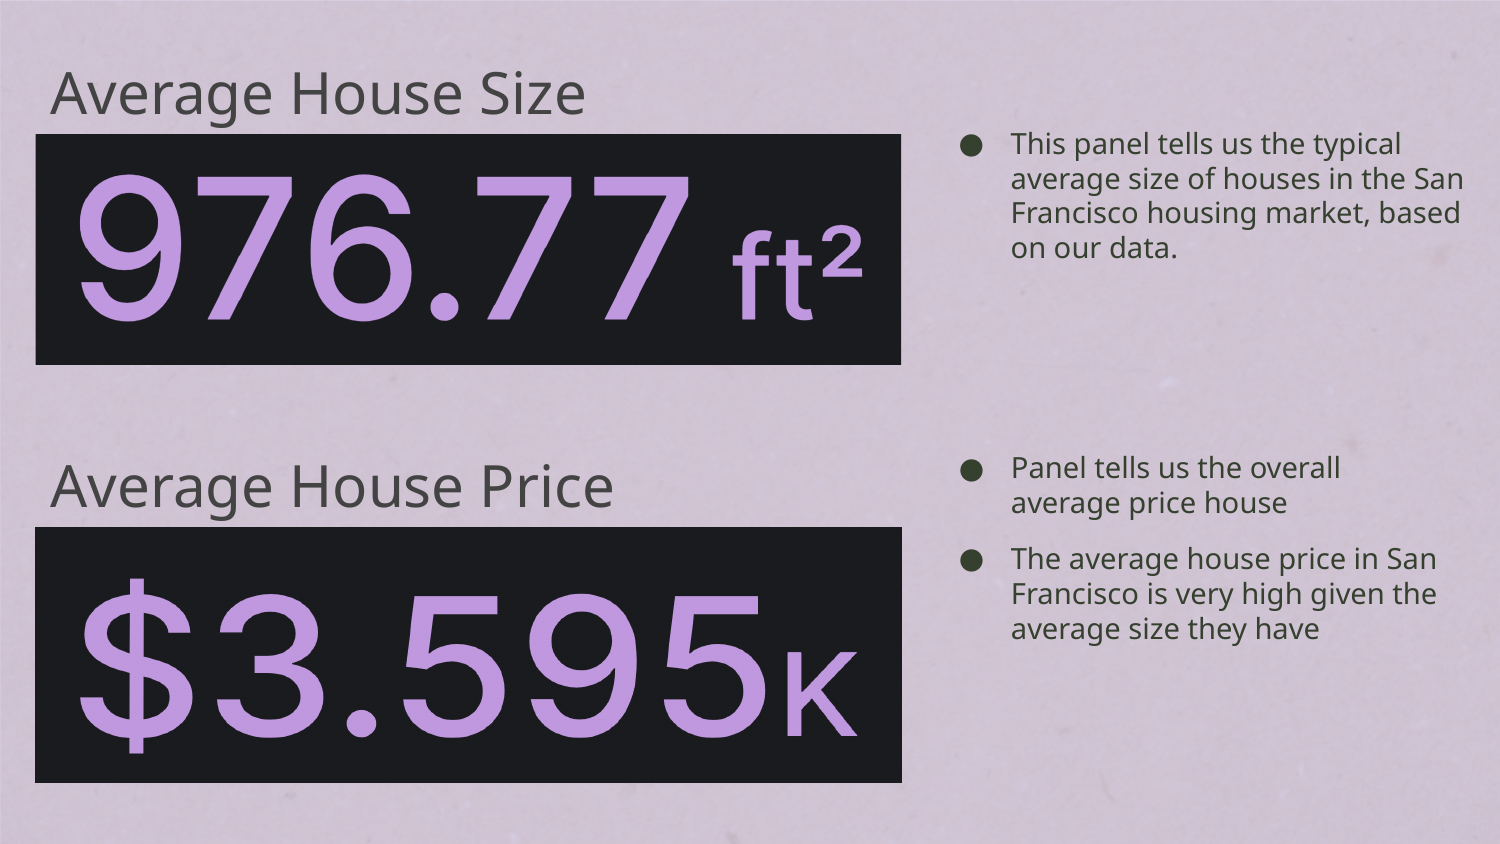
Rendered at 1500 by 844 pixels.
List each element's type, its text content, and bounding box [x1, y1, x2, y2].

text_box Average House Size [35, 40, 902, 133]
picture [35, 134, 902, 365]
picture [35, 527, 902, 784]
text_box Panel tells us the overall average price house The average house price in San Francisco is very high given the average size they have [920, 434, 1454, 816]
text_box This panel tells us the typical average size of houses in the San Francisco housing market, based on our data. [920, 109, 1488, 389]
text_box Average House Price [35, 434, 860, 527]
